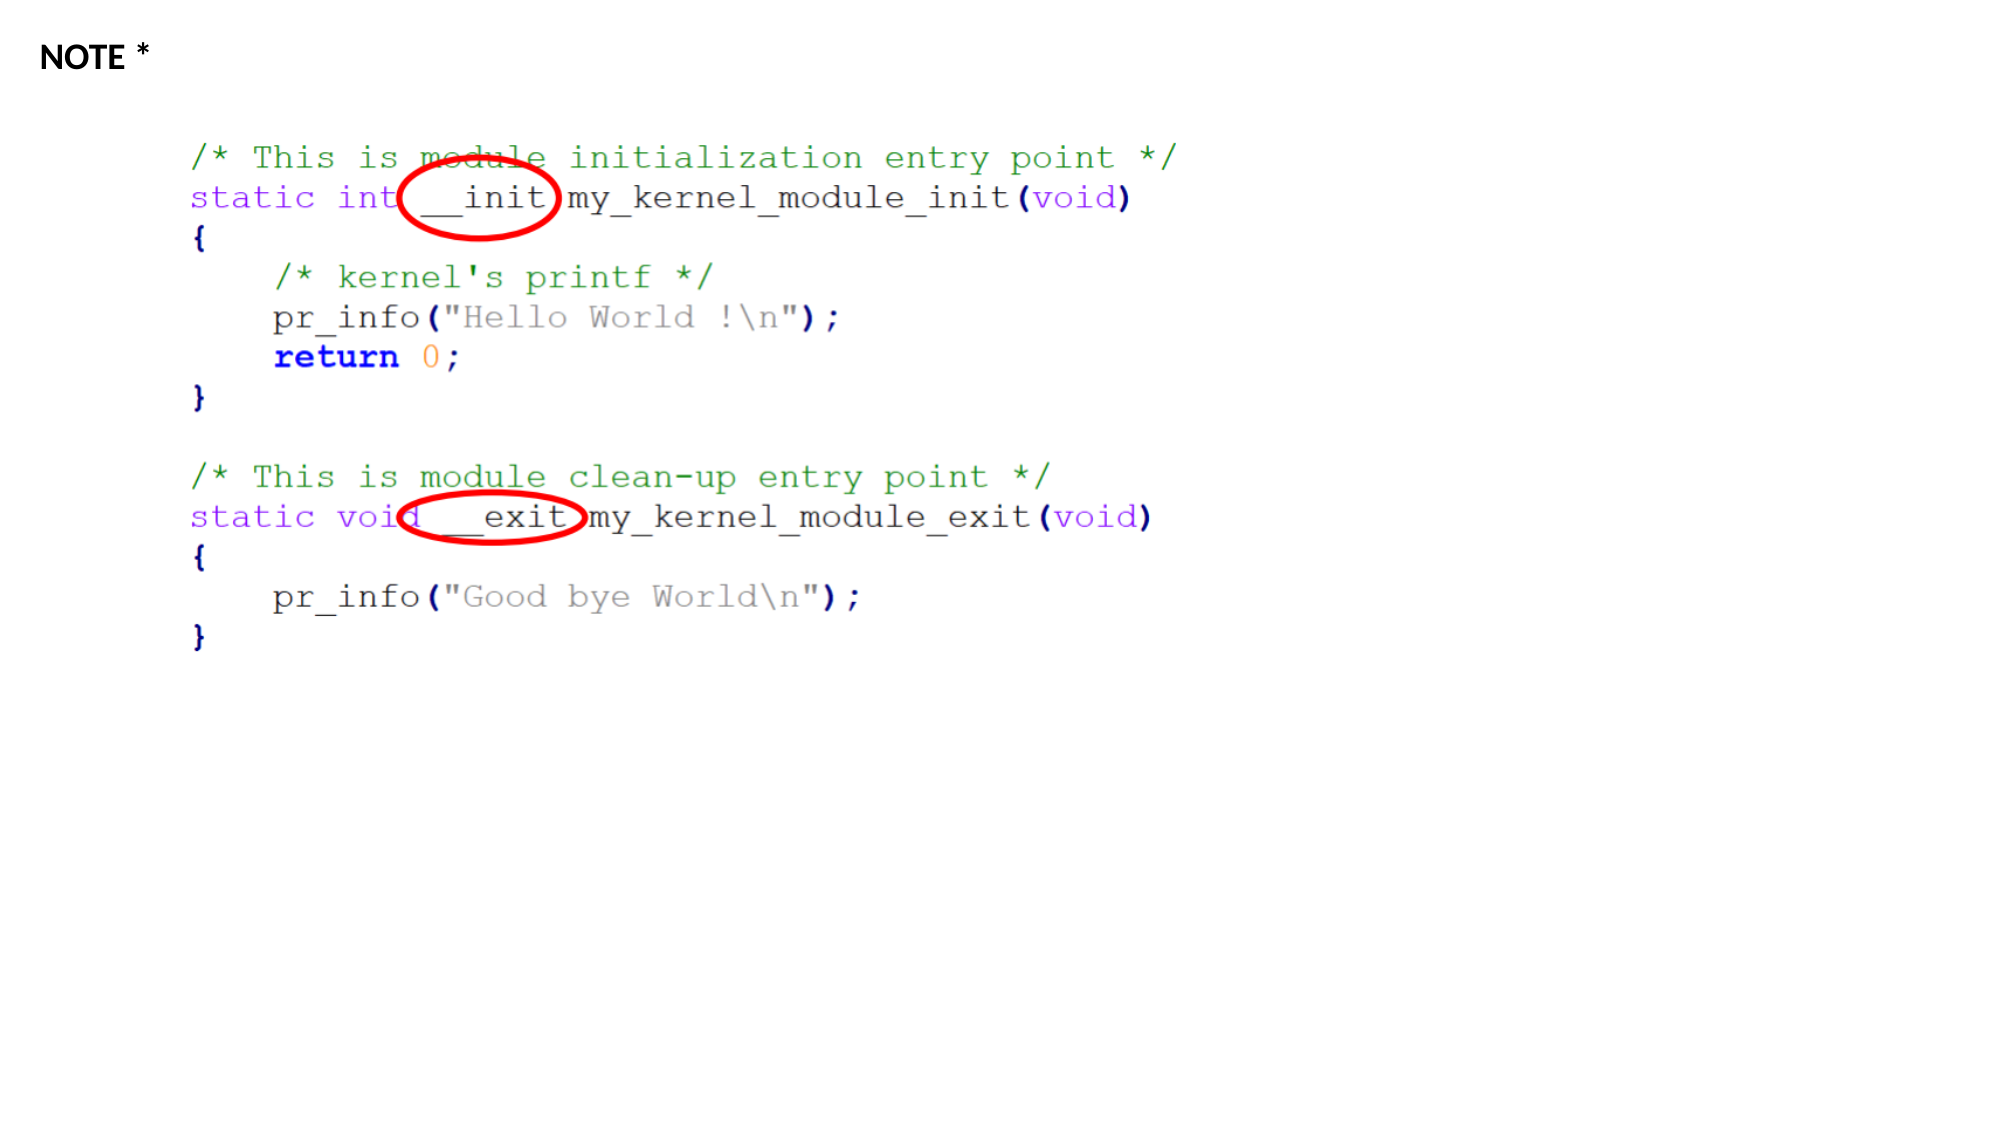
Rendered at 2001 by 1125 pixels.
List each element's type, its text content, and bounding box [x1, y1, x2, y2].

text_box NOTE * [24, 24, 375, 85]
picture [142, 95, 1390, 691]
